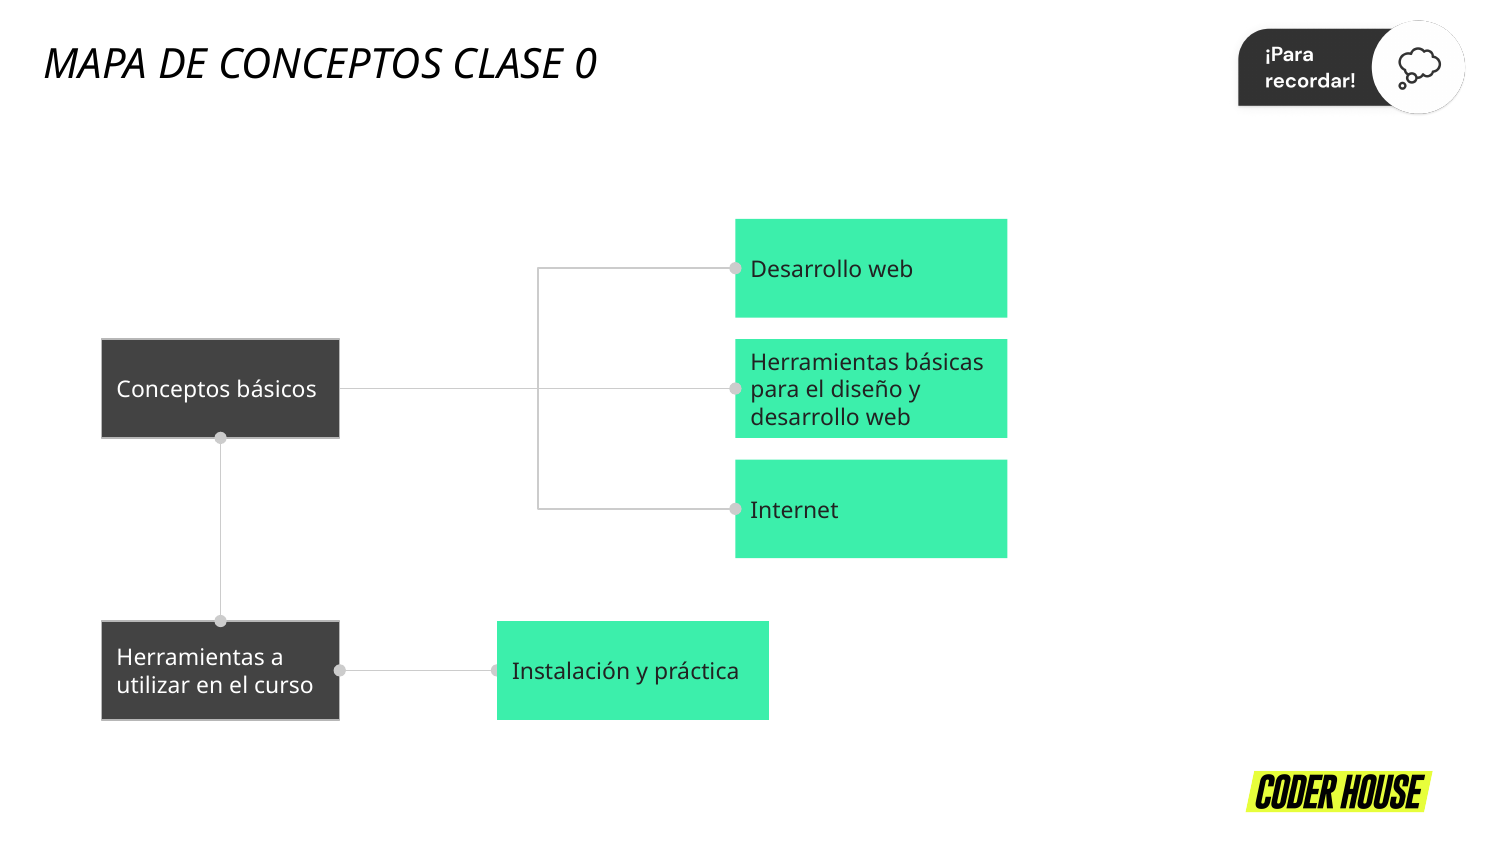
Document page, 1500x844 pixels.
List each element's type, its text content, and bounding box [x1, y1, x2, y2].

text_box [339, 267, 736, 386]
text_box Internet [735, 459, 1008, 559]
text_box Herramientas a utilizar en el curso [101, 621, 340, 720]
text_box Herramientas básicas para el diseño y desarrollo web [741, 339, 1008, 438]
title MAPA DE CONCEPTOS CLASE 0 [28, 32, 1212, 102]
text_box Desarrollo web [735, 218, 1008, 318]
picture [1217, 14, 1487, 121]
text_box Instalación y práctica [497, 621, 769, 720]
text_box Conceptos básicos [101, 339, 334, 438]
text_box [339, 388, 736, 510]
picture [1241, 764, 1437, 819]
